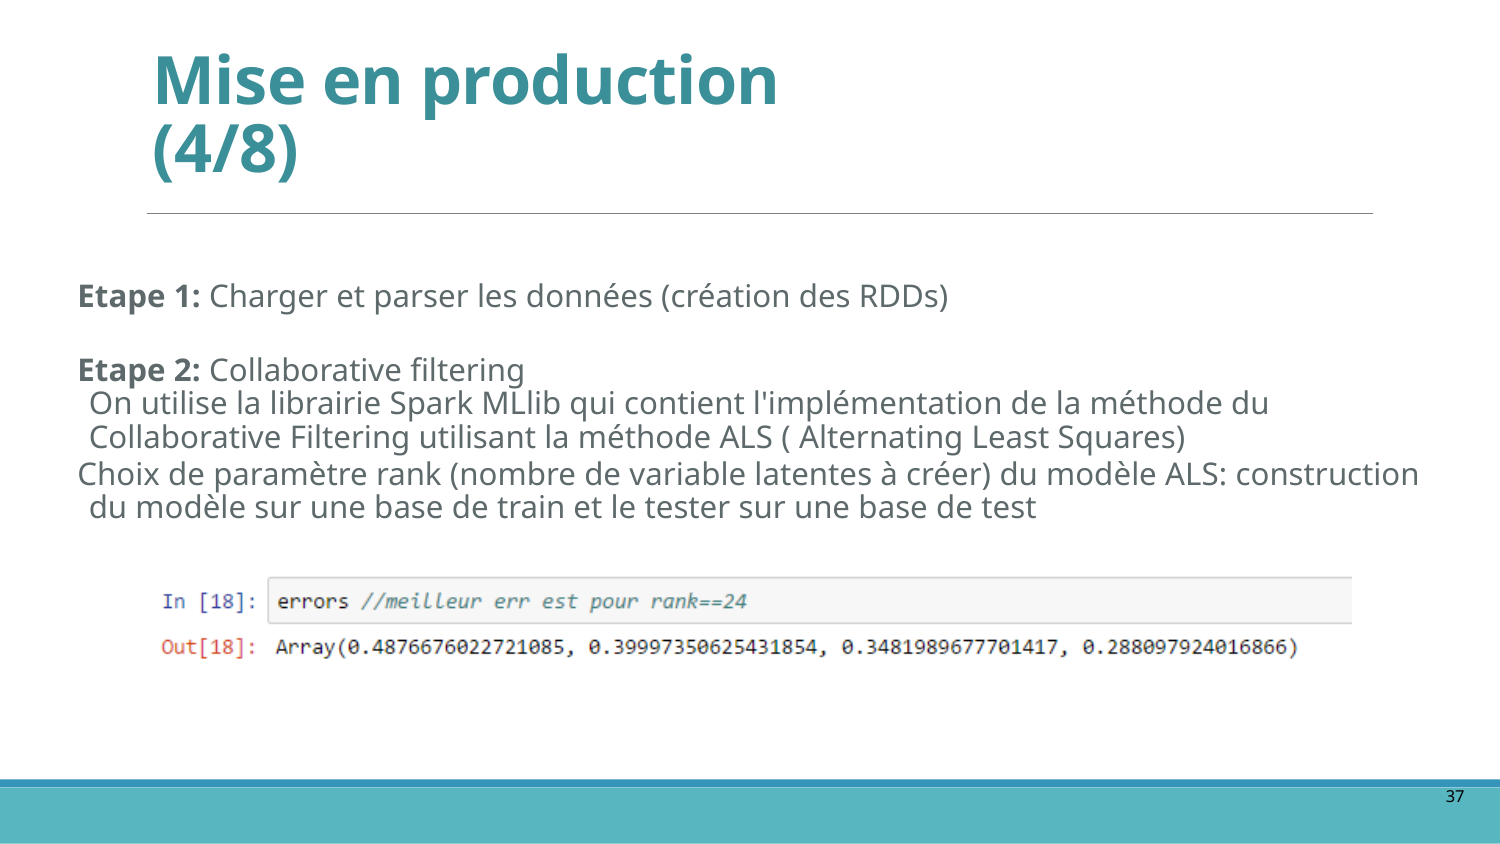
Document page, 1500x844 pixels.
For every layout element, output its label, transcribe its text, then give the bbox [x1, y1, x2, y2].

slide_number 37 [1389, 764, 1480, 830]
picture [155, 574, 1352, 674]
list Etape 1: Charger et parser les données (création des RDDs) Etape 2: Collaborative filtering On utilise la librairie Spark MLlib qui contient l'implémentation de la méthode du Collaborative Filtering utilisant la méthode ALS ( Alternating Least Squares) Choix de paramètre rank (nombre de variable latentes à créer) du modèle ALS: construction du modèle sur une base de train et le tester sur une base de test [62, 265, 1480, 844]
text_box Mise en production (4/8) [138, 64, 861, 201]
